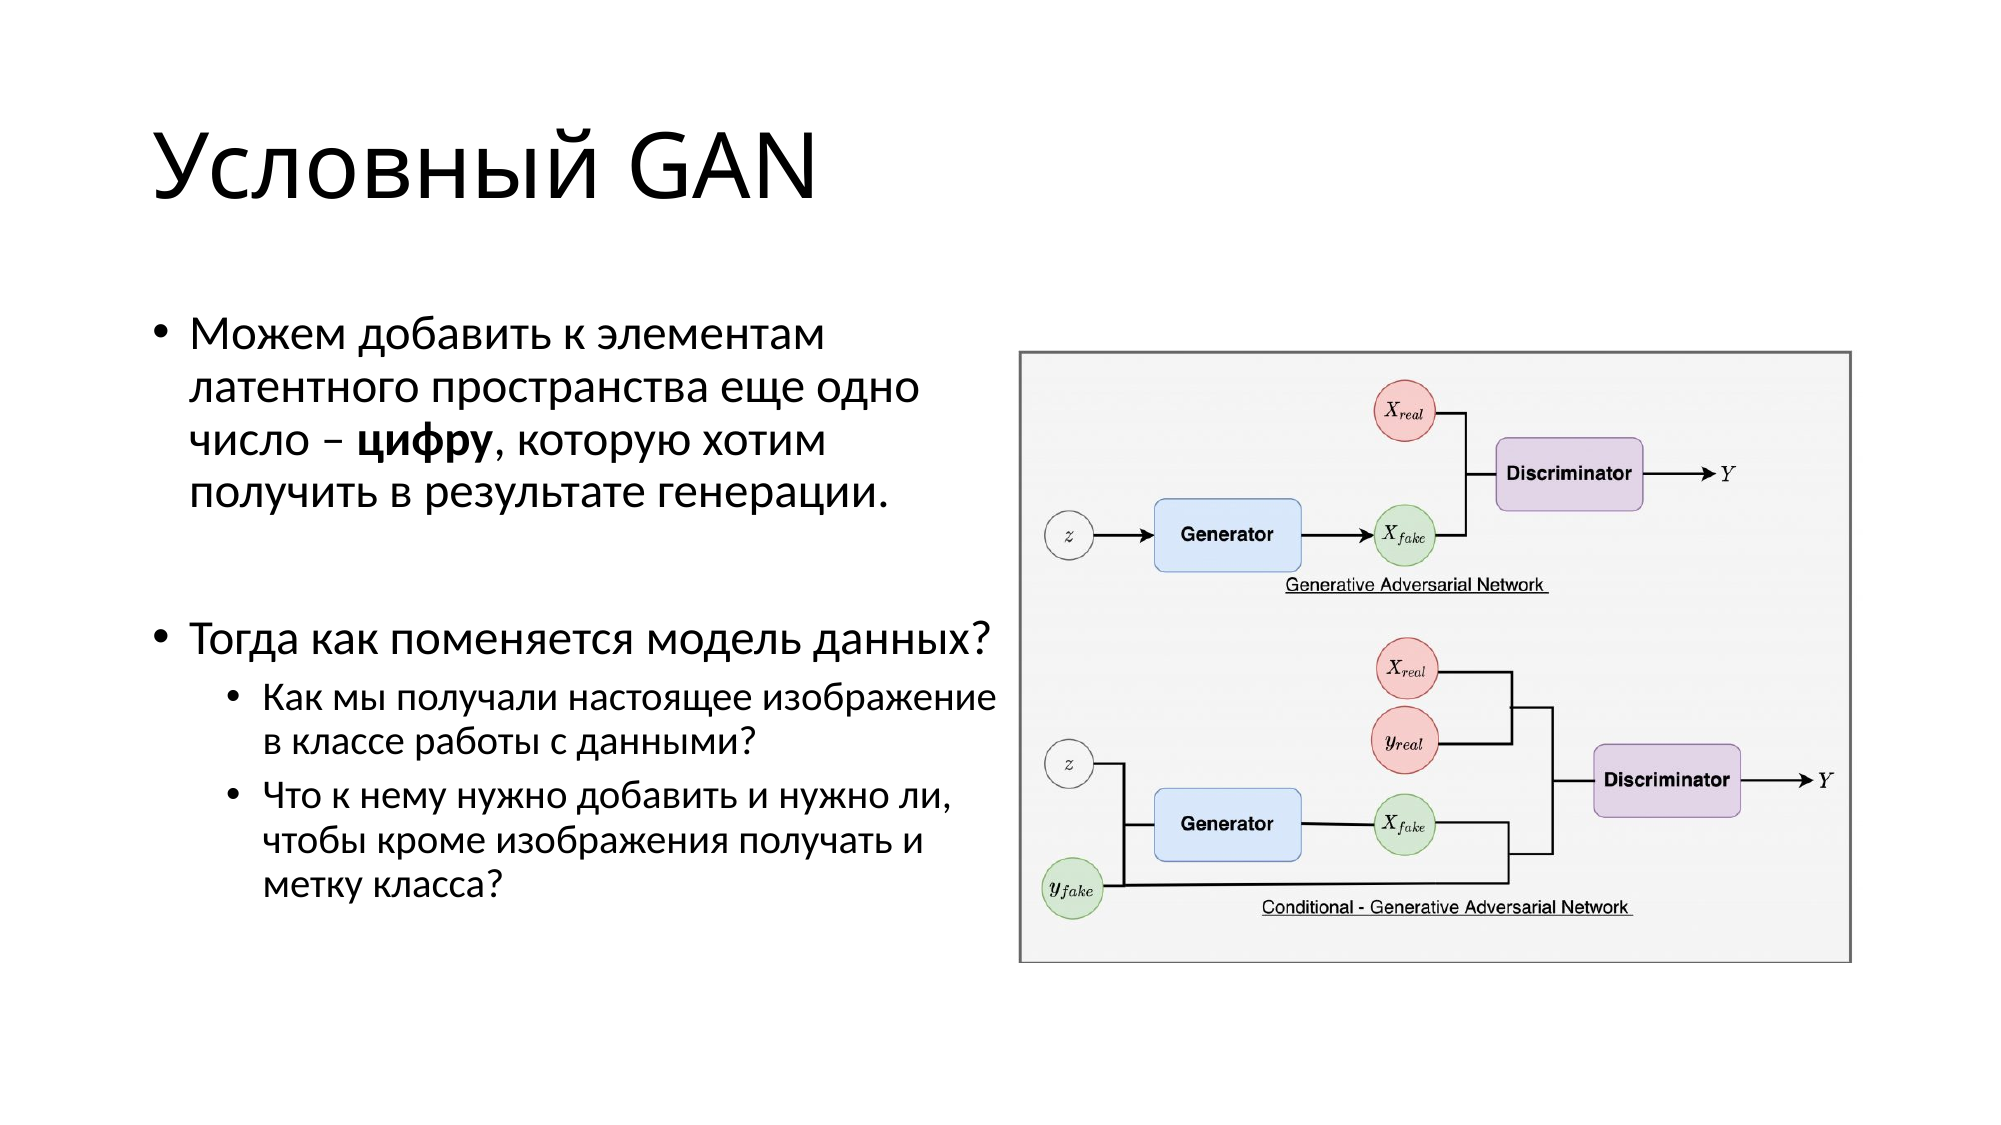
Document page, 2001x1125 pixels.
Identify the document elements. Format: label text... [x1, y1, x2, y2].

title Условный GAN [137, 59, 1863, 278]
list Можем добавить к элементам латентного пространства еще одно число – цифру, которую хотим получить в результате генерации. Тогда как поменяется модель данных? Как мы получали настоящее изображение в классе работы с данными? Что к нему нужно добавить и нужно ли, чтобы кроме изображения получать и метку класса? [137, 299, 1017, 1014]
picture [1018, 350, 1863, 963]
